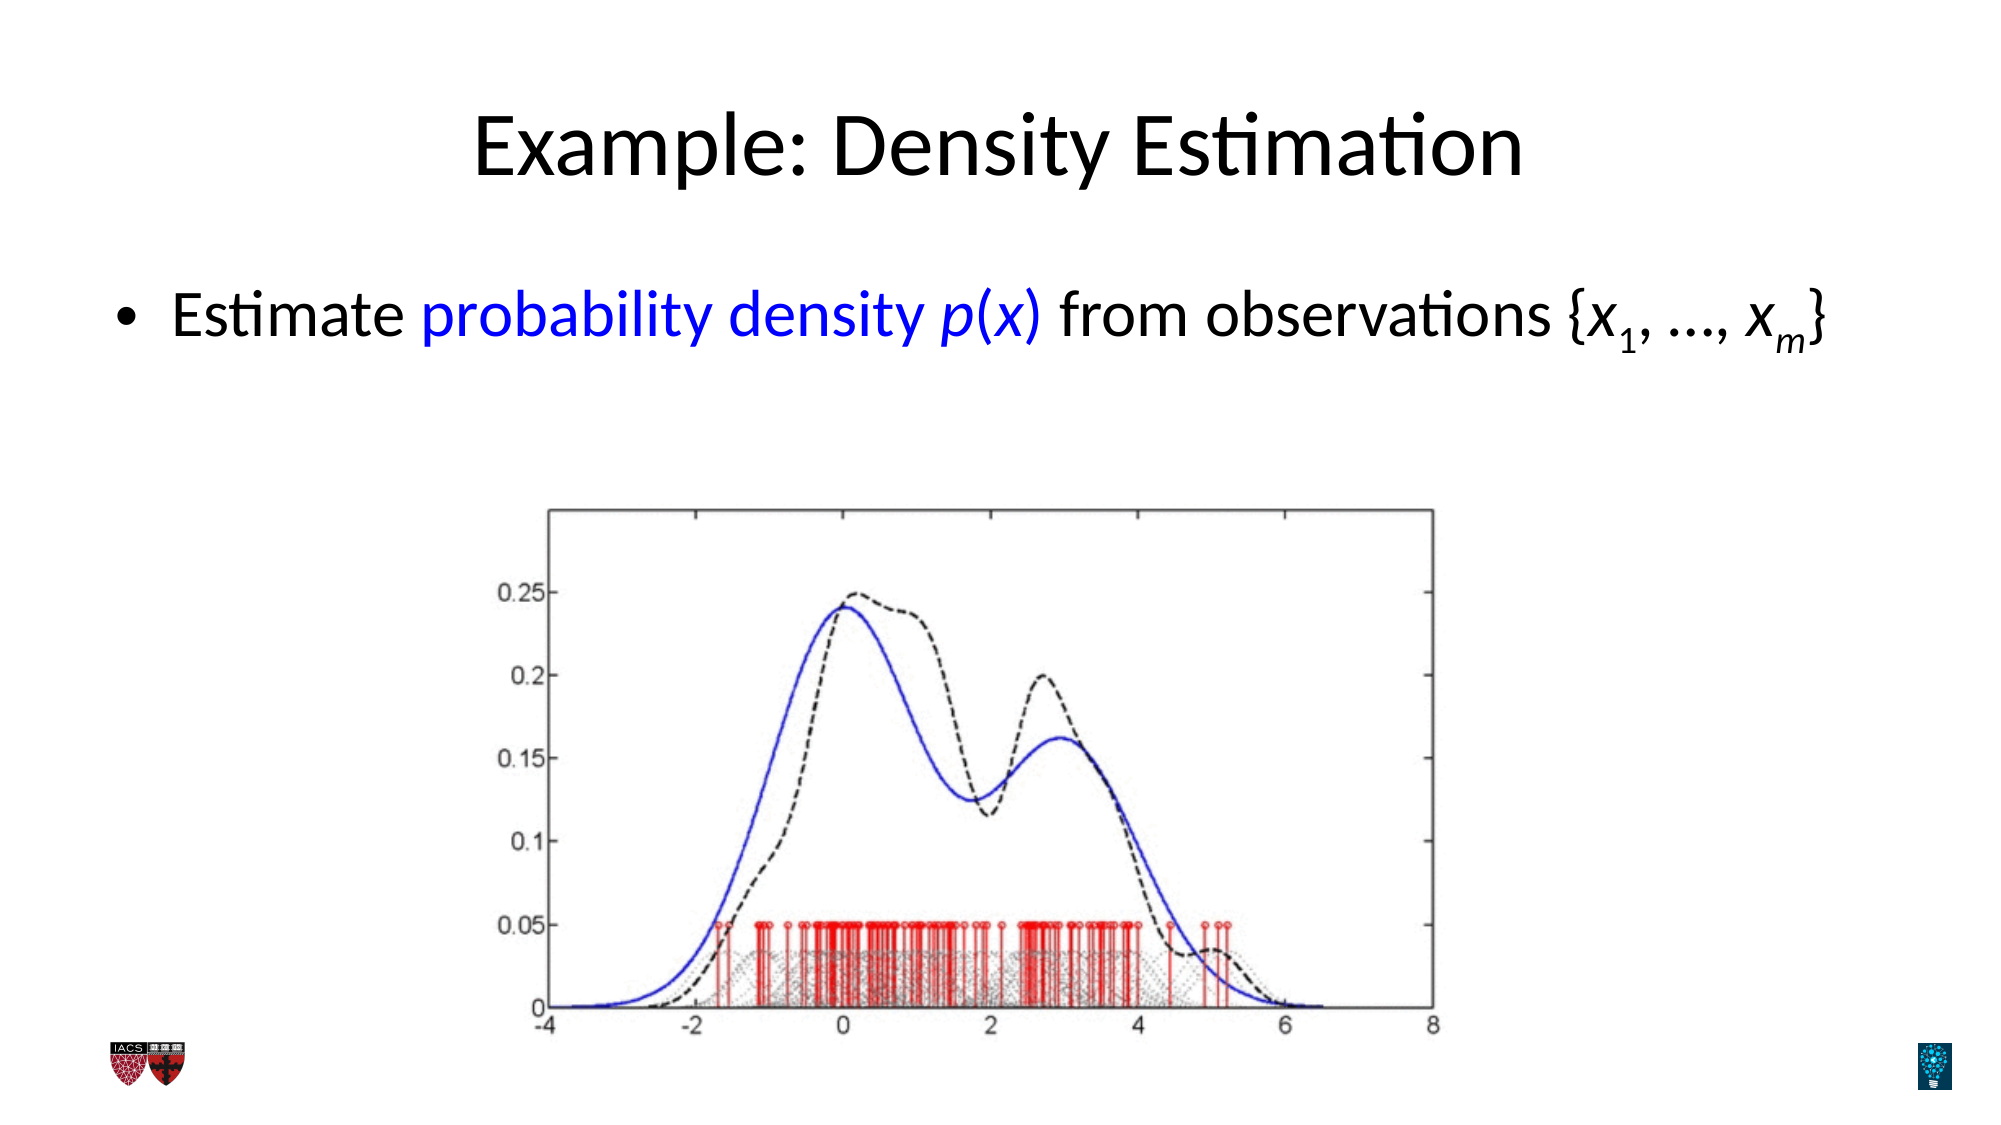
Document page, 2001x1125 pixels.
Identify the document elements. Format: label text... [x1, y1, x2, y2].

picture [1930, 1081, 1937, 1087]
list Estimate probability density p(x) from observations {x1, …, xm} [99, 262, 1900, 1005]
picture [401, 465, 1542, 1075]
picture [109, 1042, 185, 1086]
title Example: Density Estimation [99, 45, 1900, 233]
